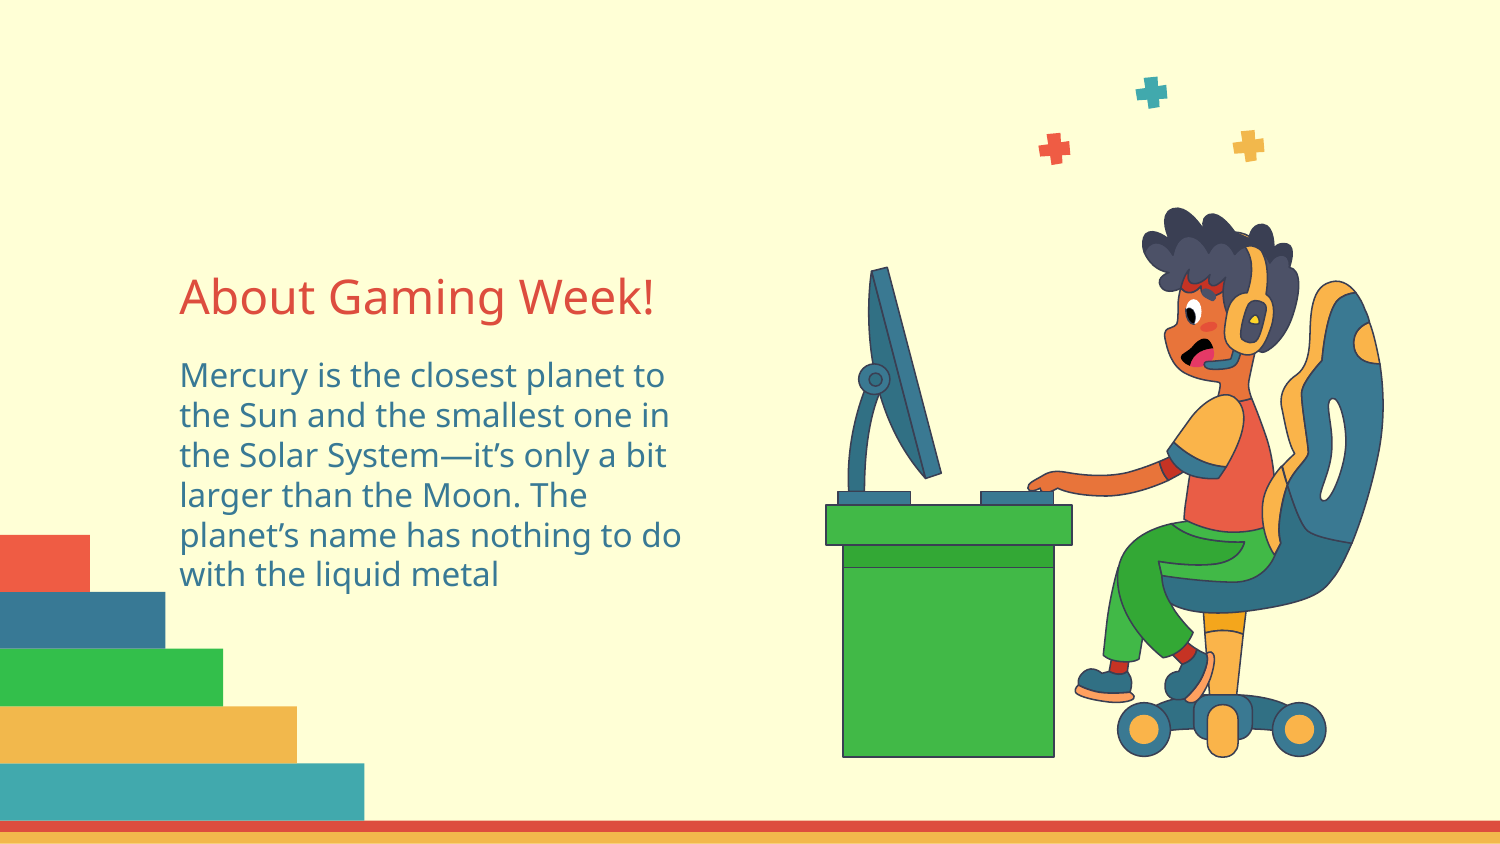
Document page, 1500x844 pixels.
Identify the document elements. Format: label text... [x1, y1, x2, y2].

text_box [1038, 76, 1265, 166]
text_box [825, 203, 1386, 758]
title About Gaming Week! [164, 189, 750, 339]
subtitle Mercury is the closest planet to the Sun and the smallest one in the Solar System—it’s only a bit larger than the Moon. The planet’s name has nothing to do with the liquid metal [164, 339, 731, 530]
